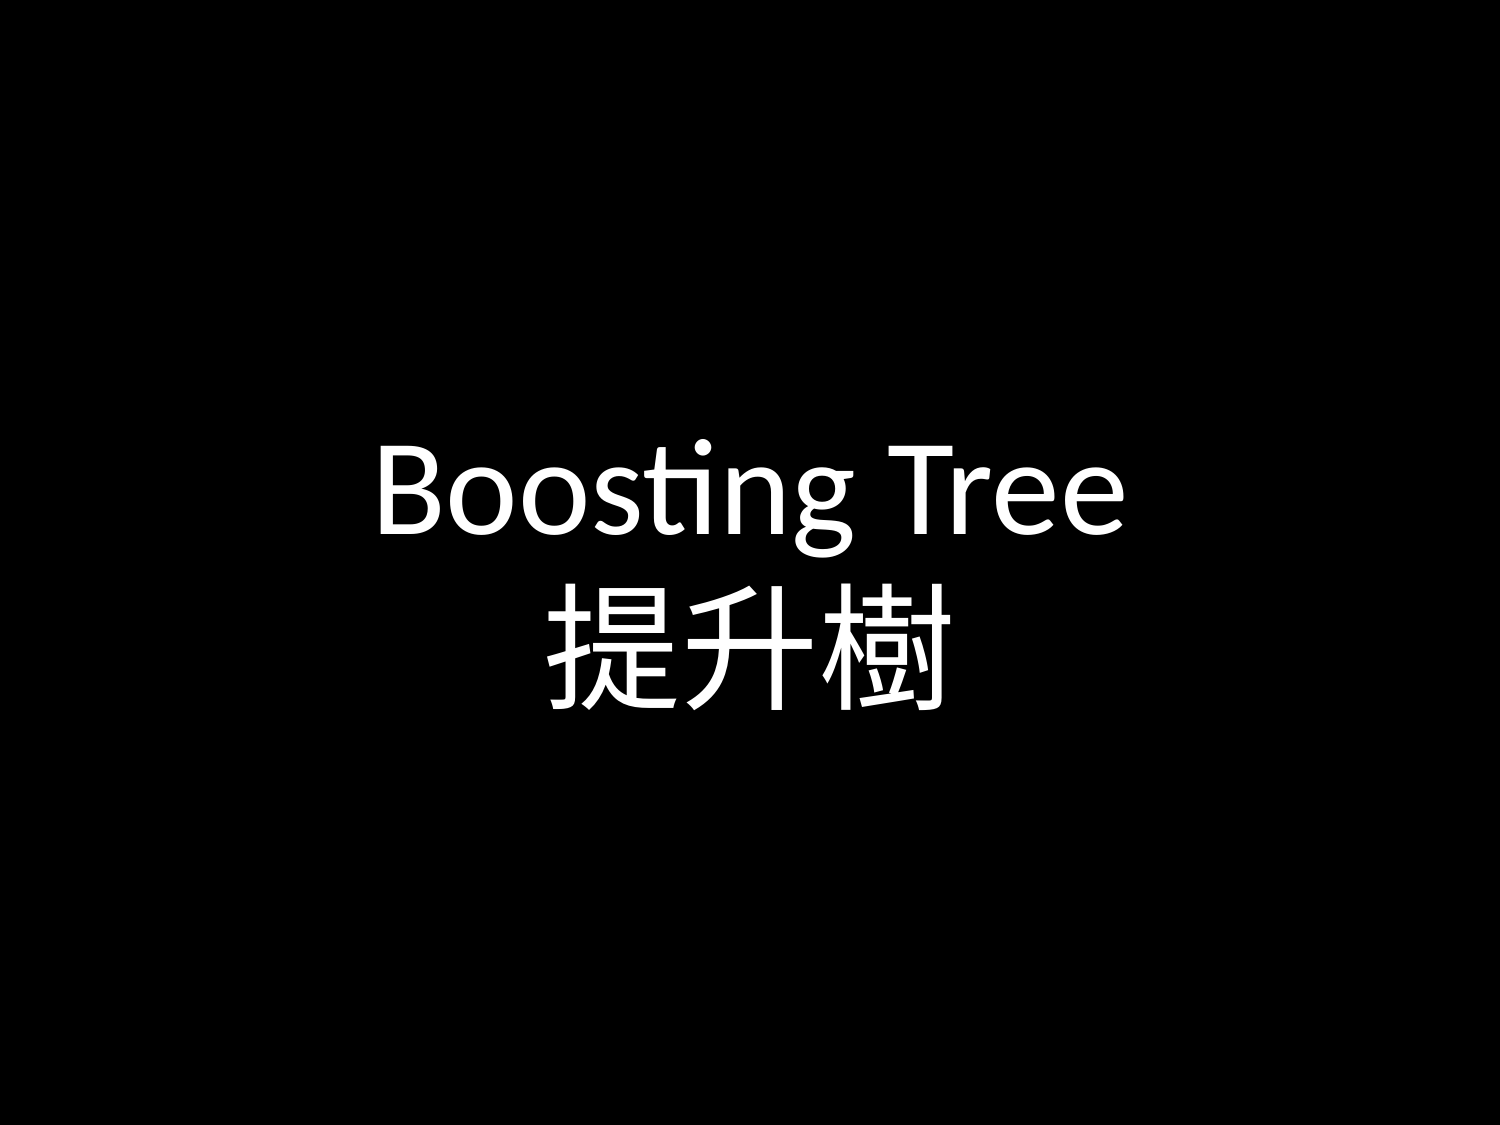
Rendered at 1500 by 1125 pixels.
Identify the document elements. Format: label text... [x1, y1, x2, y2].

text_box Boosting Tree 提升樹 [0, 0, 1500, 1125]
